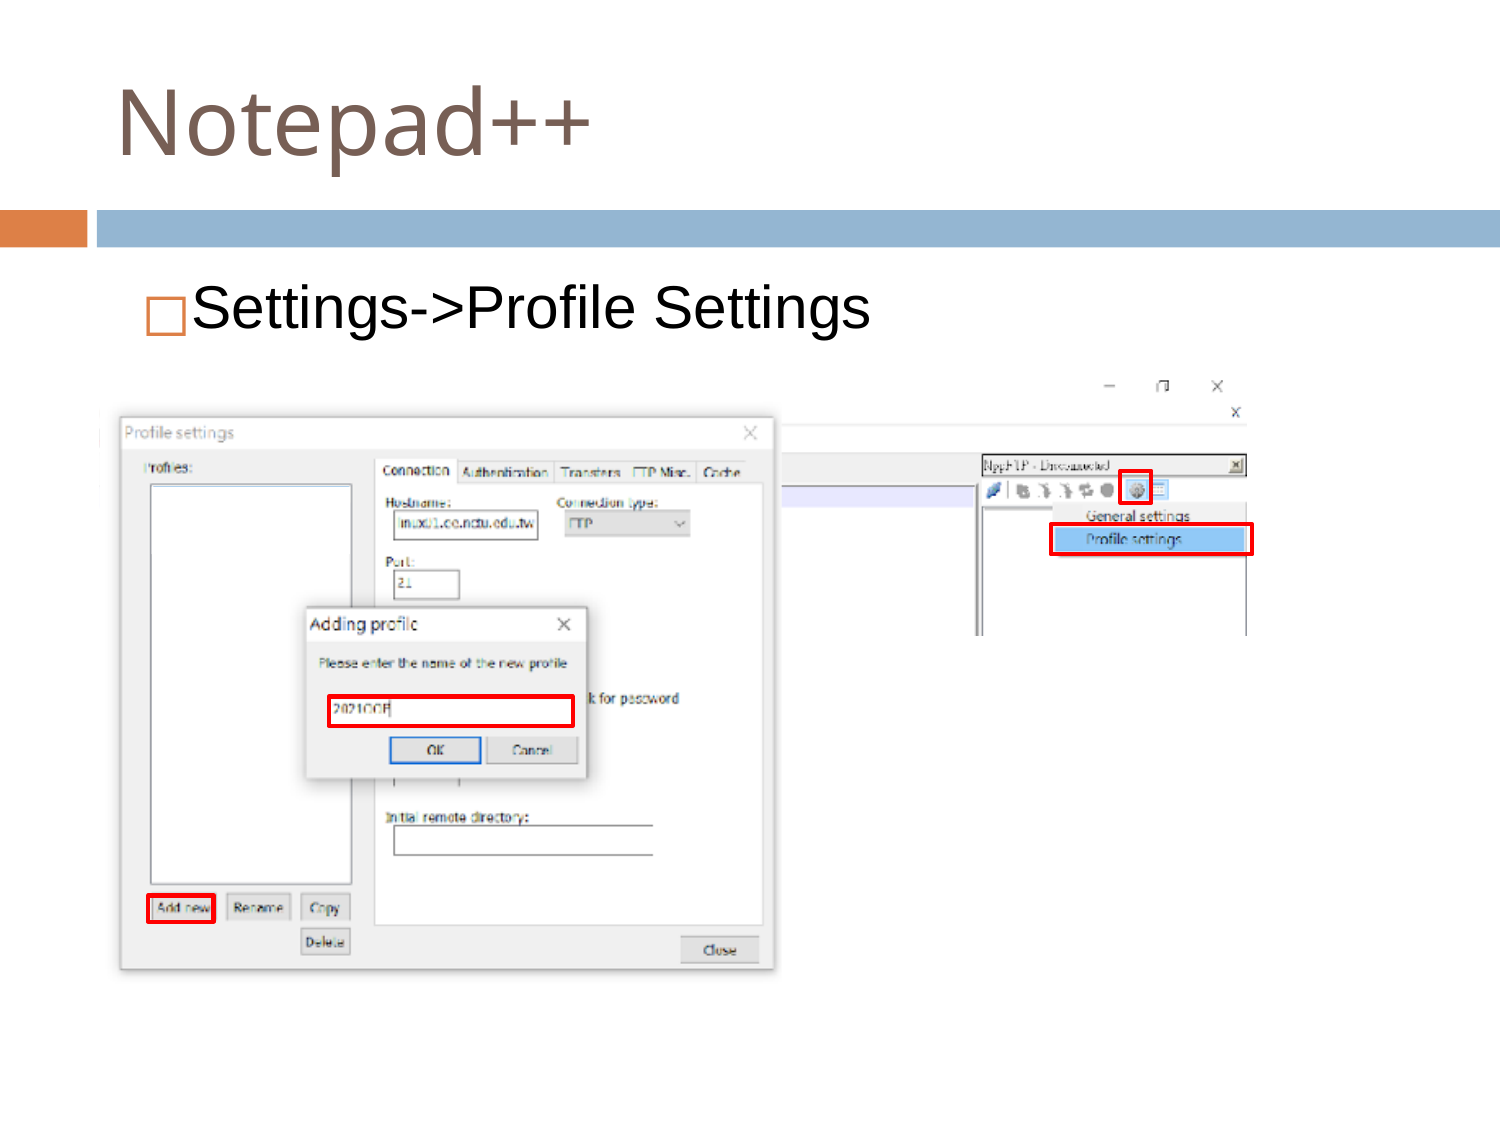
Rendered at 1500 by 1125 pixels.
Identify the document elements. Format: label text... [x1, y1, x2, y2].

title Notepad++ [99, 37, 1438, 200]
picture [99, 369, 1279, 987]
list Settings->Profile Settings [99, 260, 1438, 1011]
